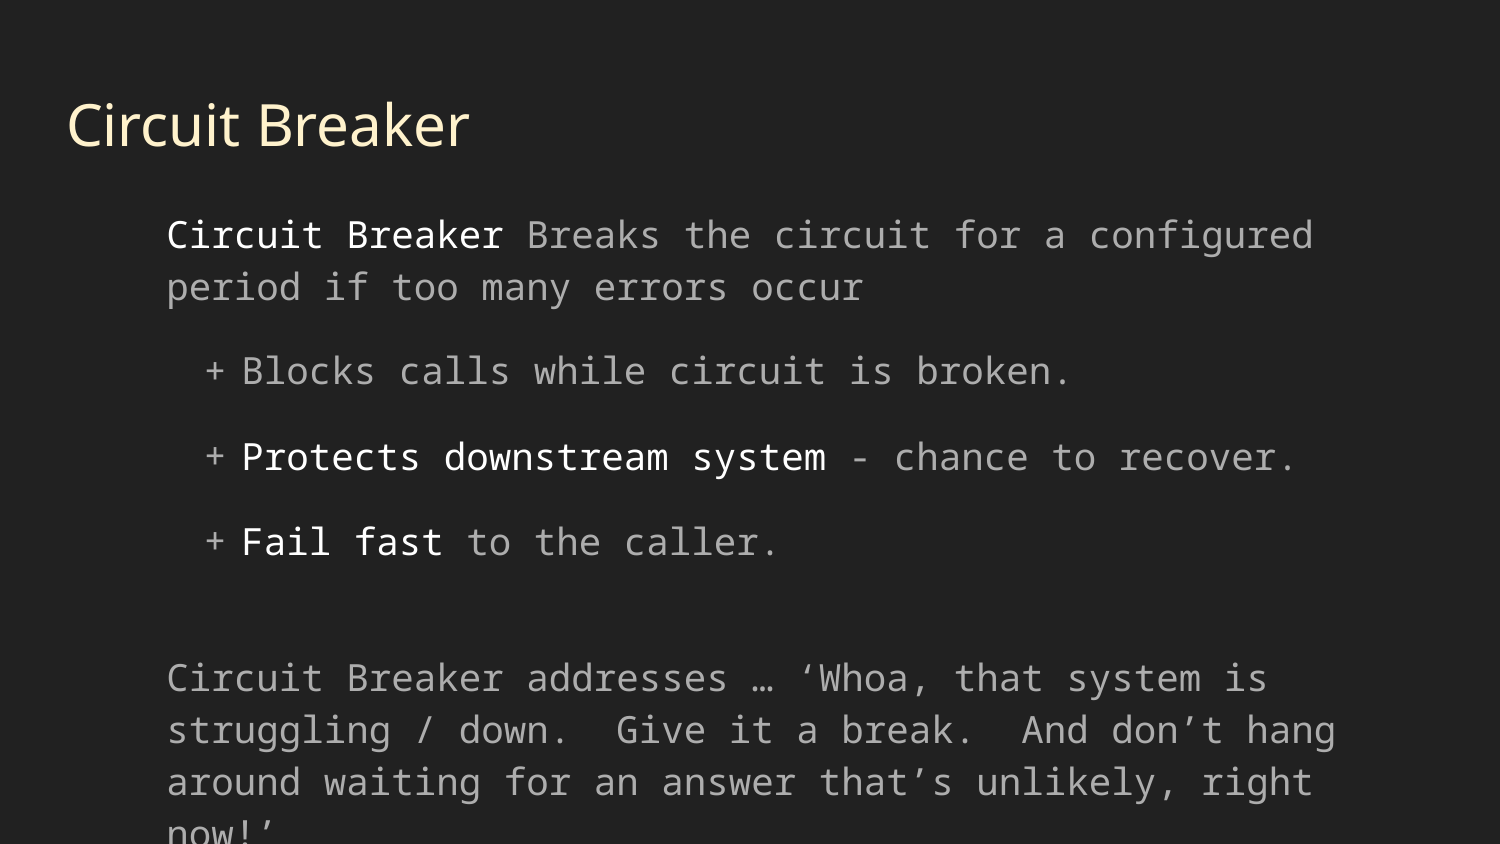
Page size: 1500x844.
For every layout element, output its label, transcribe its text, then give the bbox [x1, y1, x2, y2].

list Circuit Breaker Breaks the circuit for a configured period if too many errors occur Blocks calls while circuit is broken. Protects downstream system - chance to recover. Fail fast to the caller. Circuit Breaker addresses … ‘Whoa, that system is struggling / down. Give it a break. And don’t hang around waiting for an answer that’s unlikely, right now!’ [151, 189, 1449, 750]
title Circuit Breaker [51, 72, 1449, 167]
